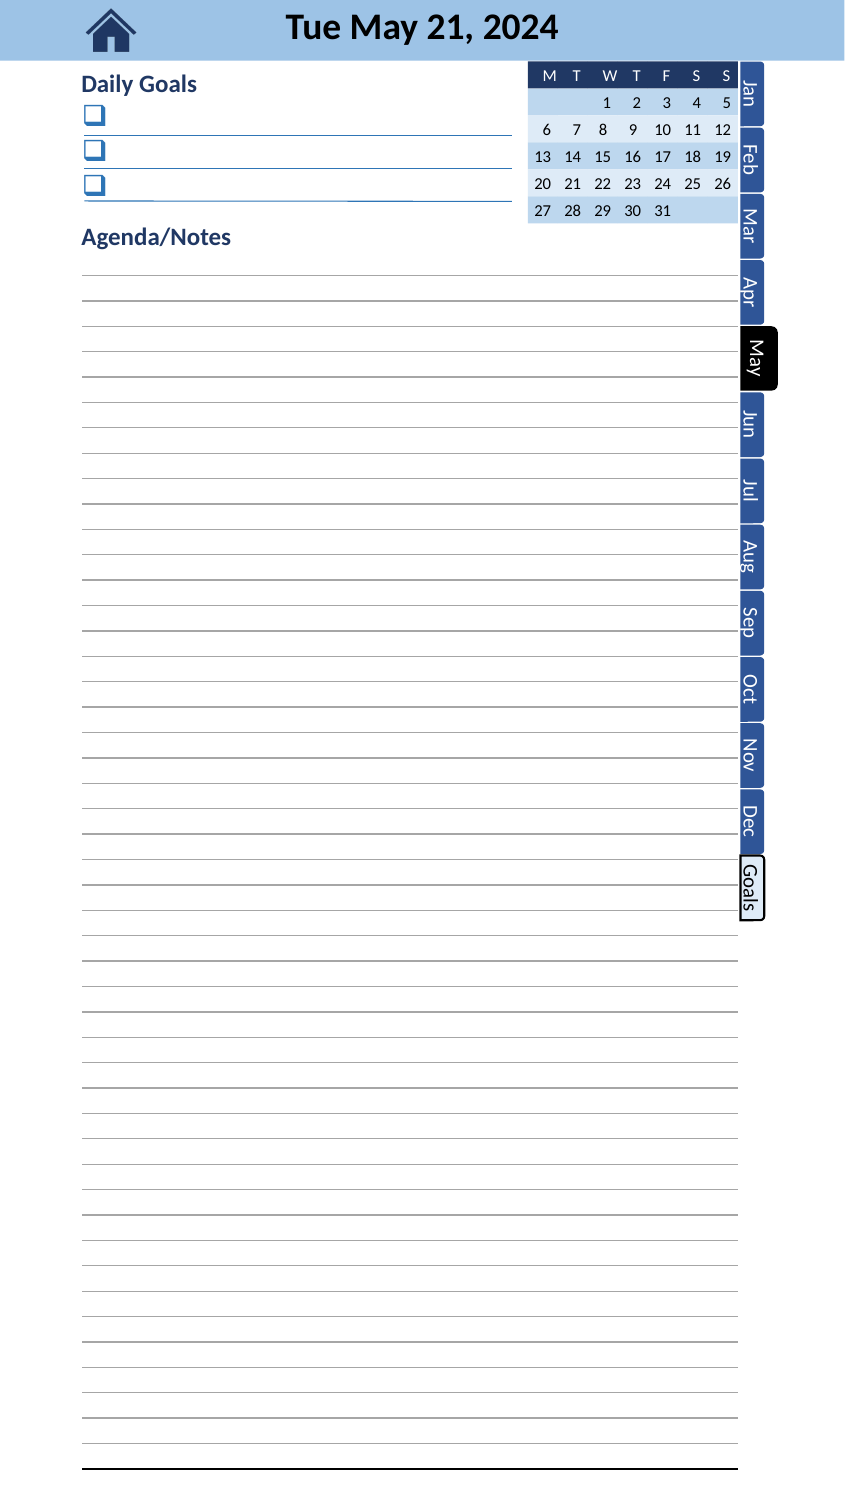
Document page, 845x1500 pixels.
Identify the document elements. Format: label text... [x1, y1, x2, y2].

list Tue May 21, 2024 [190, 0, 655, 61]
picture [82, 1, 140, 59]
